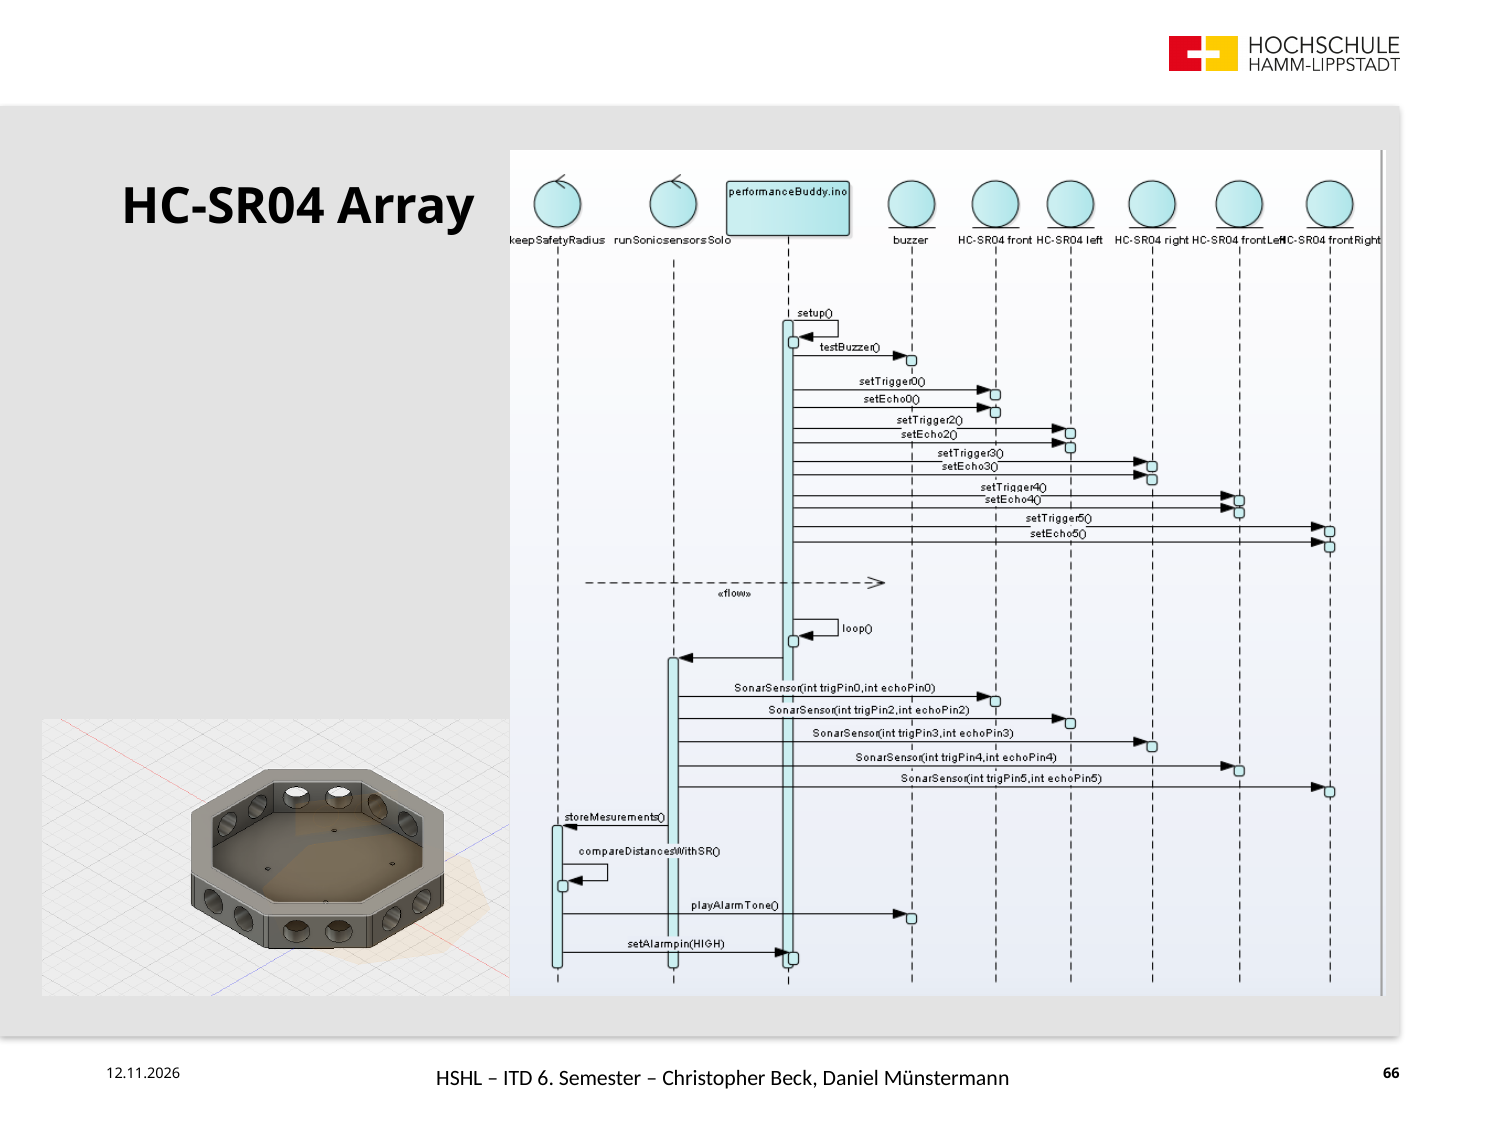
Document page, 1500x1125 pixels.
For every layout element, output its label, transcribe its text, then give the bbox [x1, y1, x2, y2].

slide_number 66 [1049, 1065, 1400, 1084]
picture [1169, 36, 1400, 71]
text_box HSHL – ITD 6. Semester – Christopher Beck, Daniel Münstermann [421, 1055, 1025, 1097]
picture [510, 150, 1386, 996]
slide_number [106, 1065, 421, 1084]
picture [42, 718, 509, 996]
text_box HC-SR04 Array [106, 125, 1340, 281]
